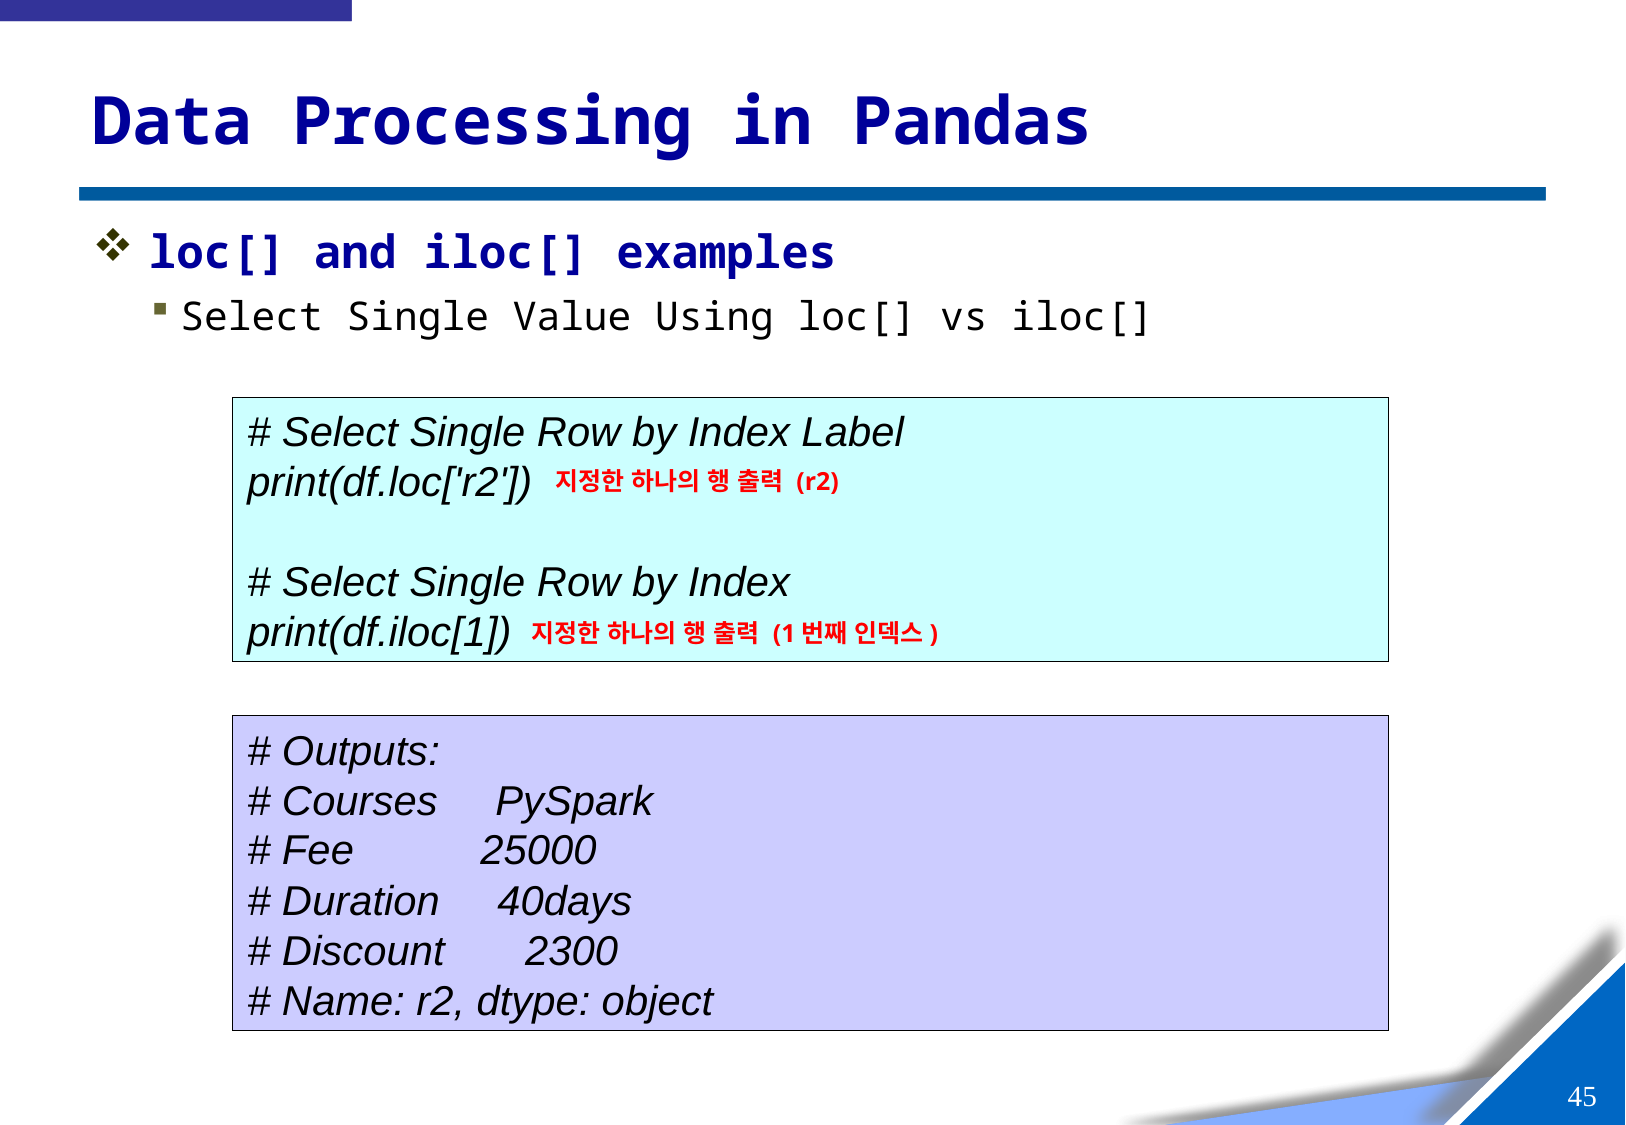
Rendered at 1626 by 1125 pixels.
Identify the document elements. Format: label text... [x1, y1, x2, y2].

text_box 지정한 하나의 행 출력 (r2) [540, 457, 905, 503]
text_box # Outputs: # Courses PySpark # Fee 25000 # Duration 40days # Discount 2300 # Name: r2, dtype: object [232, 715, 1389, 1031]
text_box # Select Single Row by Index Label print(df.loc['r2']) # Select Single Row by Index print(df.iloc[1]) [232, 397, 1389, 662]
title Data Processing in Pandas [77, 59, 1544, 177]
list loc[] and iloc[] examples Select Single Value Using loc[] vs iloc[] [77, 215, 1544, 1077]
text_box 지정한 하나의 행 출력 (1번째 인덱스) [517, 609, 1061, 655]
slide_number 44 [1567, 1076, 1605, 1113]
